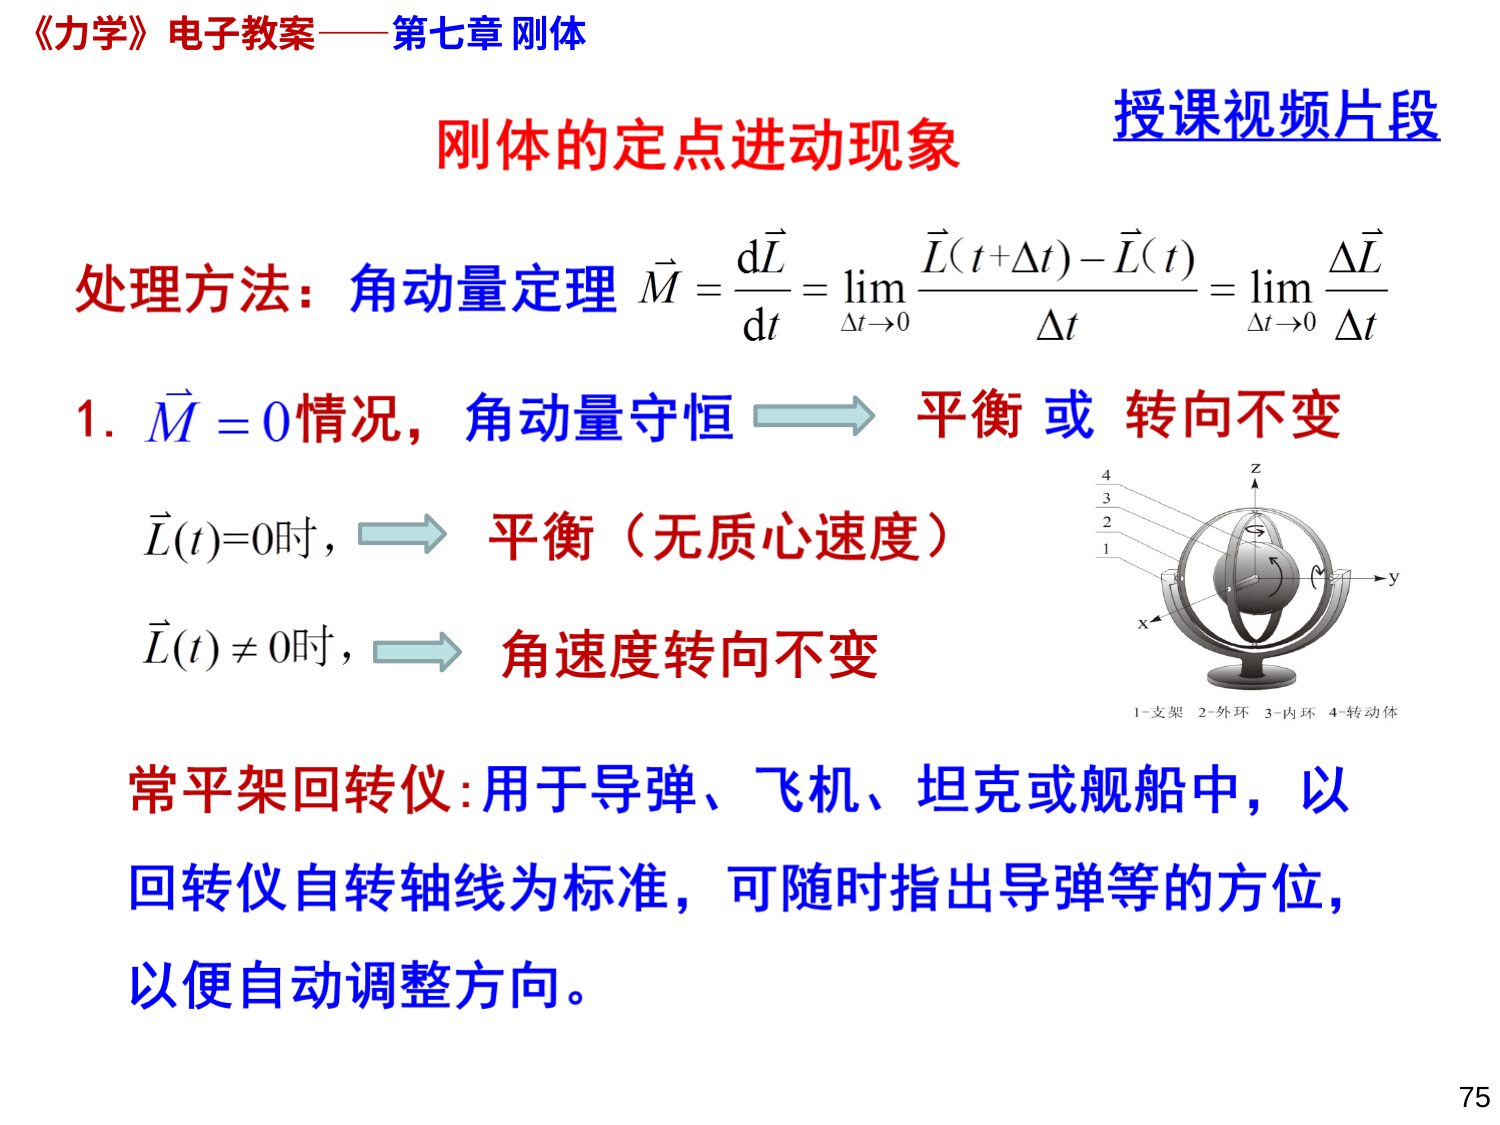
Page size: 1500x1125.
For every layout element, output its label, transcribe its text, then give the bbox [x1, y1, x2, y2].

picture [453, 483, 1011, 599]
picture [135, 607, 360, 683]
text_box [373, 631, 461, 673]
text_box [774, 395, 876, 437]
picture [258, 51, 1474, 211]
slide_number 75 [1155, 1070, 1500, 1125]
picture [93, 361, 1412, 1046]
text_box [358, 513, 448, 555]
picture [40, 365, 770, 480]
picture [136, 498, 342, 575]
picture [466, 601, 914, 717]
picture [40, 219, 1399, 351]
